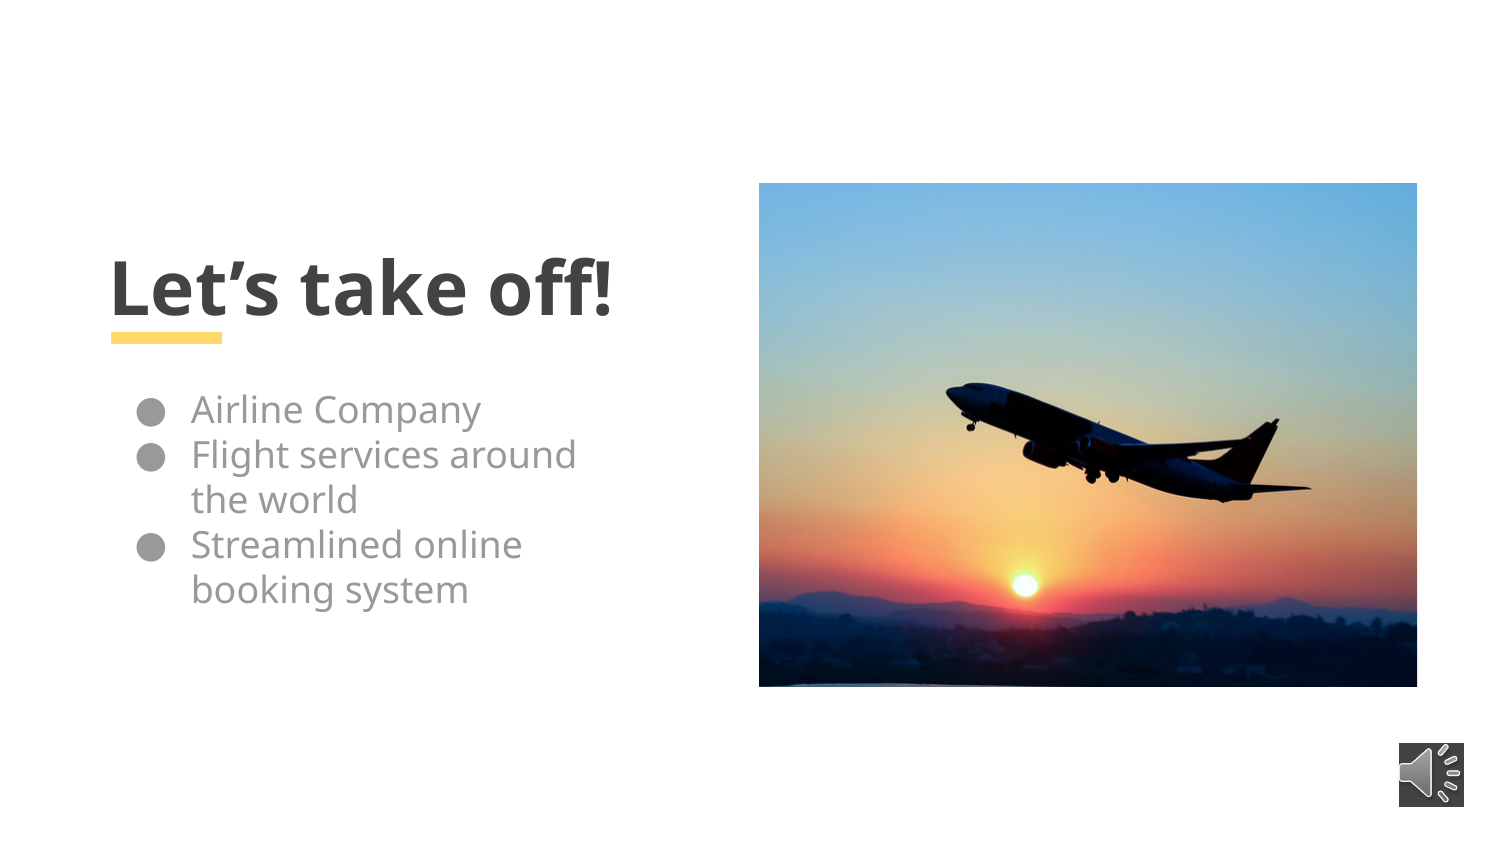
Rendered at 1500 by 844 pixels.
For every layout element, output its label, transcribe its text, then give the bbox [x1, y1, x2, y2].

slide_number 4 [1402, 764, 1493, 830]
title Let’s take off! [93, 163, 678, 346]
picture [758, 182, 1418, 688]
subtitle Airline Company Flight services around the world Streamlined online booking system [100, 370, 658, 715]
picture [1397, 741, 1465, 809]
